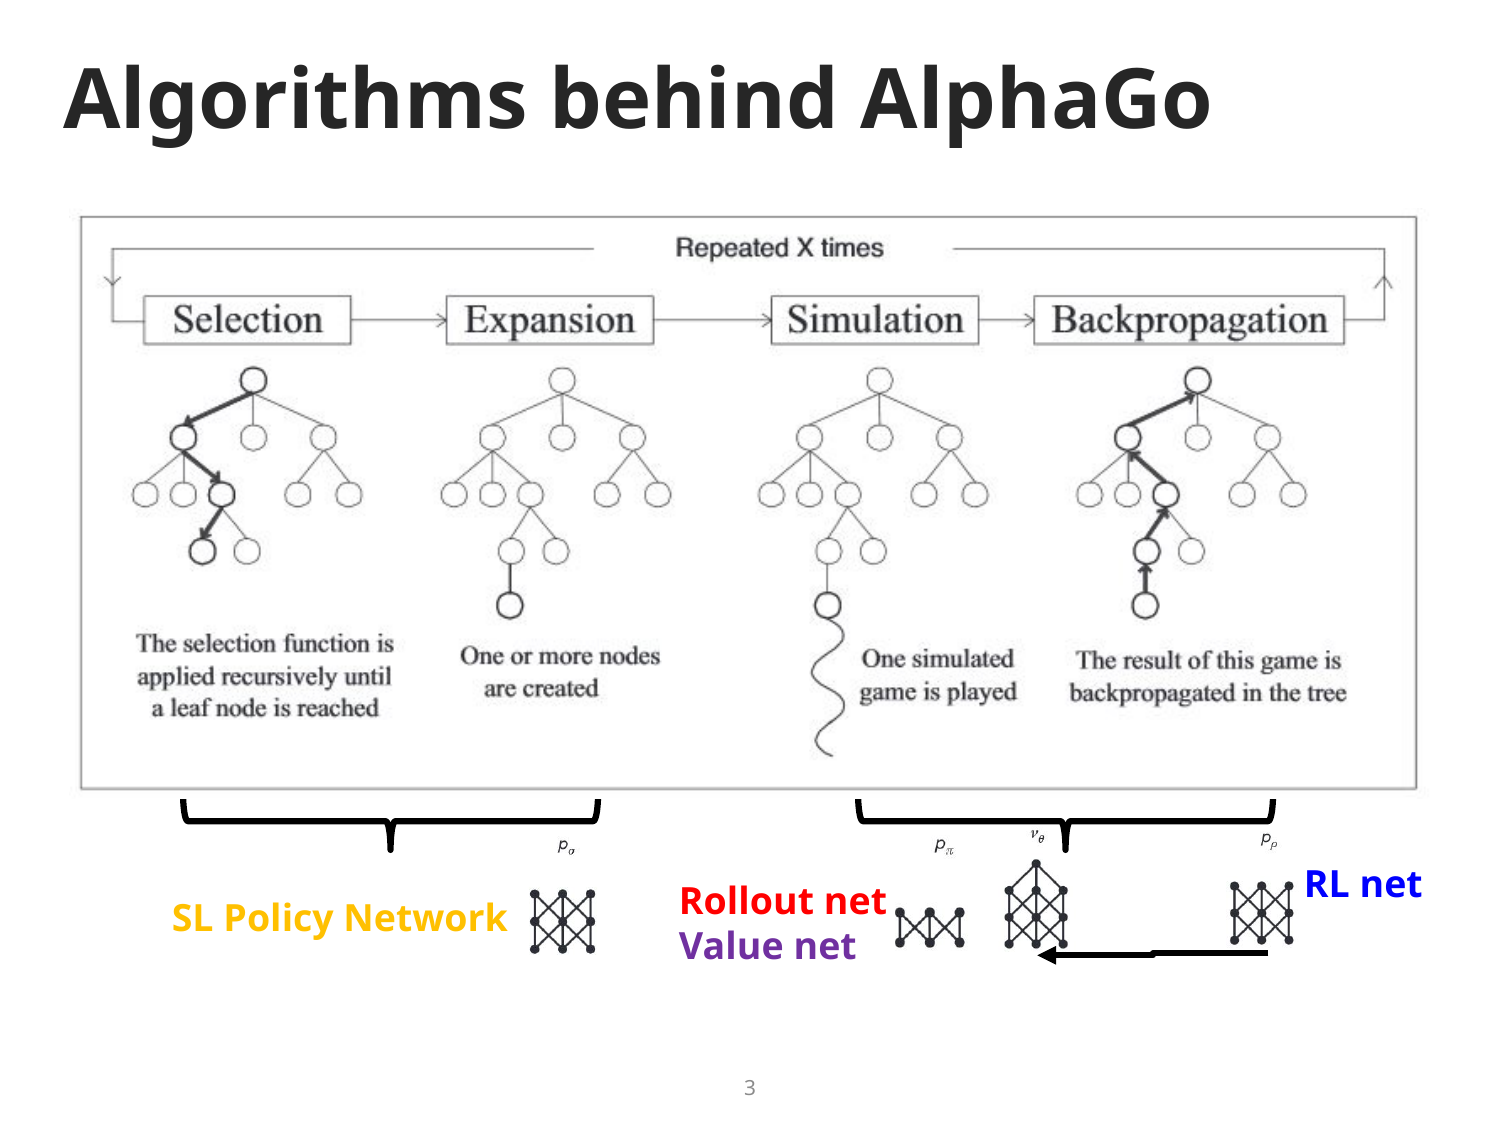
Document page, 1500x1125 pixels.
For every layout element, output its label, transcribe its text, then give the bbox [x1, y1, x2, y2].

text_box [857, 807, 1274, 822]
text_box RL net [1312, 852, 1438, 913]
picture [69, 207, 1431, 799]
title Algorithms behind AlphaGo [48, 41, 1456, 149]
picture [987, 819, 1085, 955]
picture [882, 822, 984, 957]
text_box SL Policy Network [157, 887, 512, 947]
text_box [1151, 838, 1155, 1070]
text_box [182, 807, 599, 851]
slide_number 3 [575, 1058, 925, 1119]
picture [1226, 819, 1309, 955]
picture [517, 830, 609, 965]
text_box Rollout net Value net [664, 869, 902, 975]
